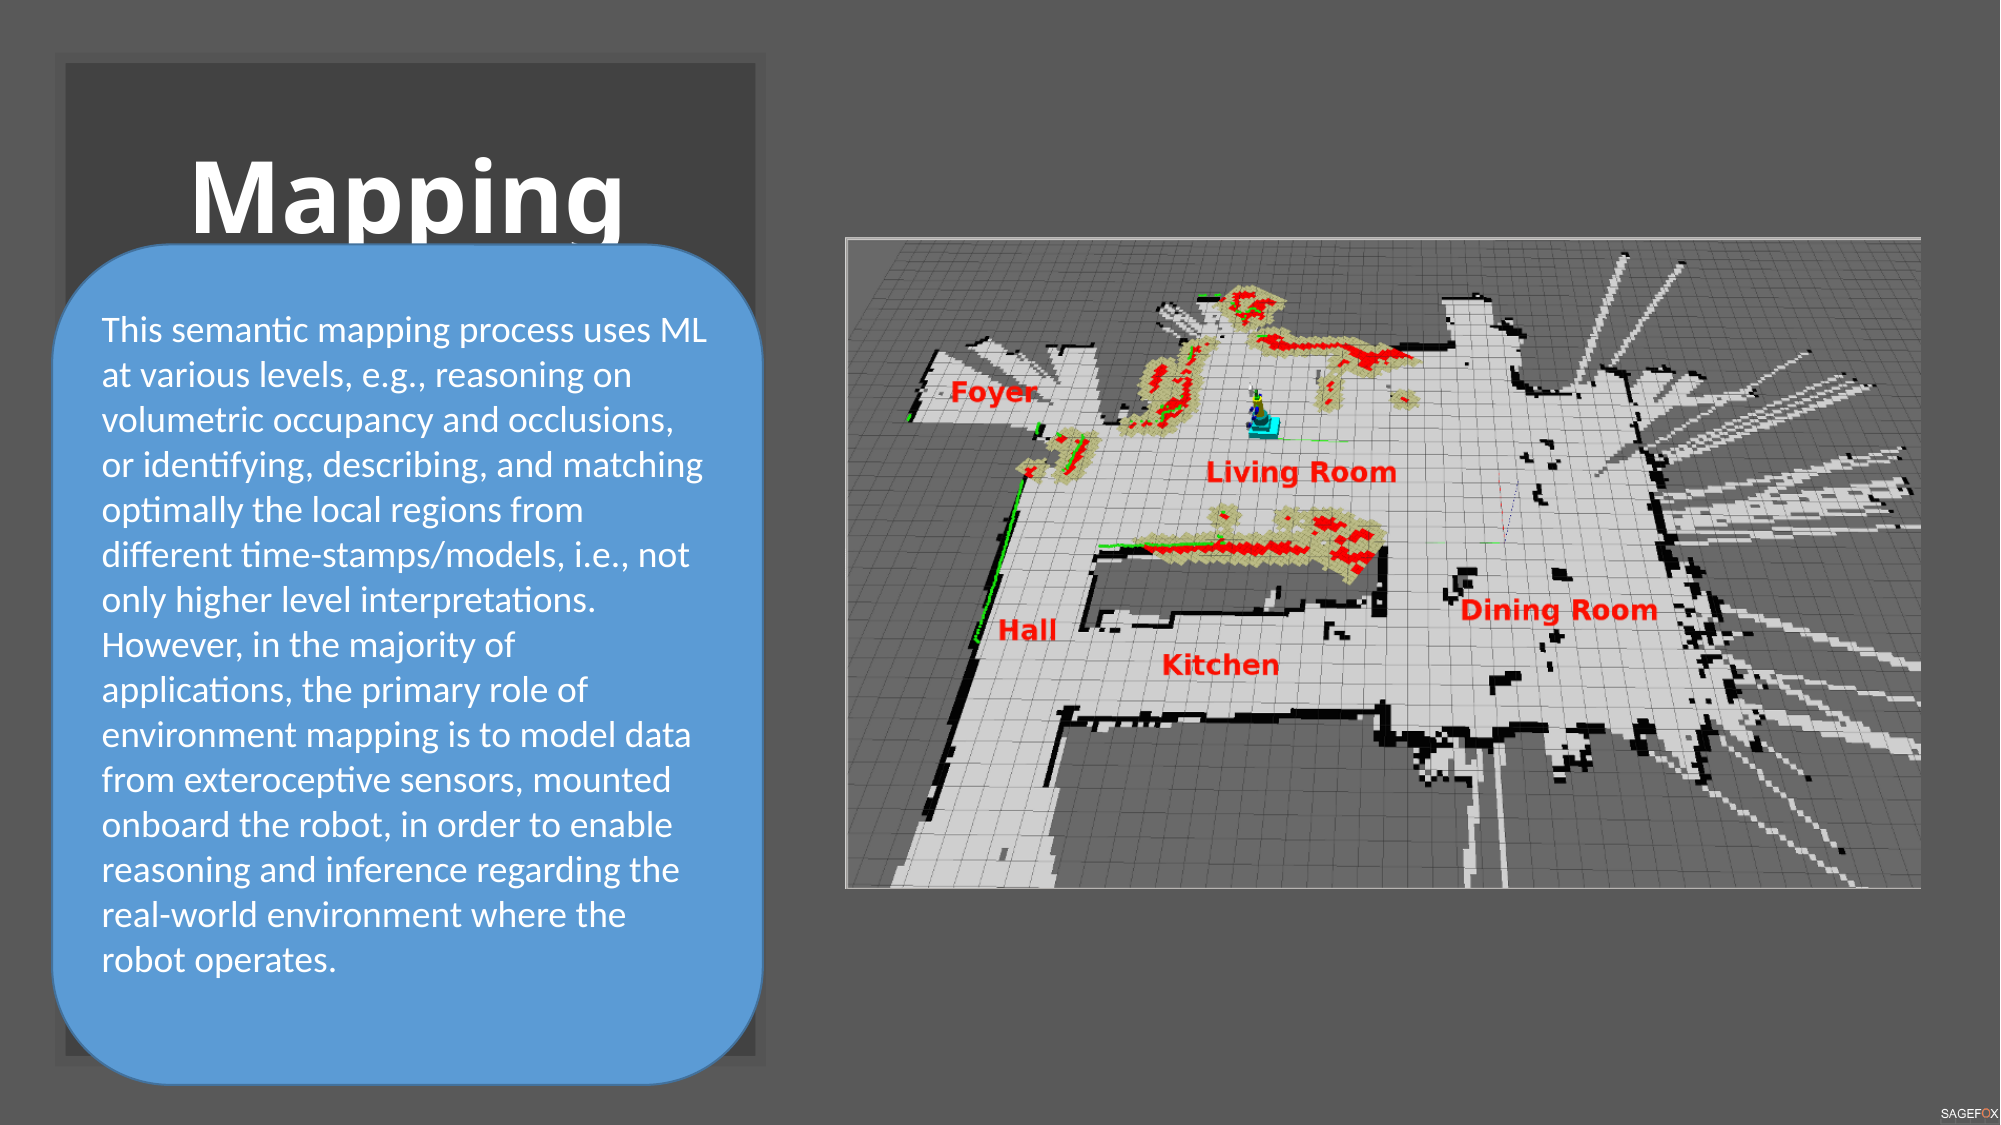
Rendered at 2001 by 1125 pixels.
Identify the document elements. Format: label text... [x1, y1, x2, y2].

picture [1940, 1108, 2000, 1125]
text_box [54, 52, 767, 1067]
text_box Mapping [107, 137, 708, 261]
text_box This semantic mapping process uses ML at various levels, e.g., reasoning on volumetric occupancy and occlusions, or identifying, describing, and matching optimally the local regions from different time-stamps/models, i.e., not only higher level interpretations. However, in the majority of applications, the primary role of environment mapping is to model data from exteroceptive sensors, mounted onboard the robot, in order to enable reasoning and inference regarding the real-world environment where the robot operates. [51, 243, 764, 1086]
picture [845, 237, 1921, 889]
